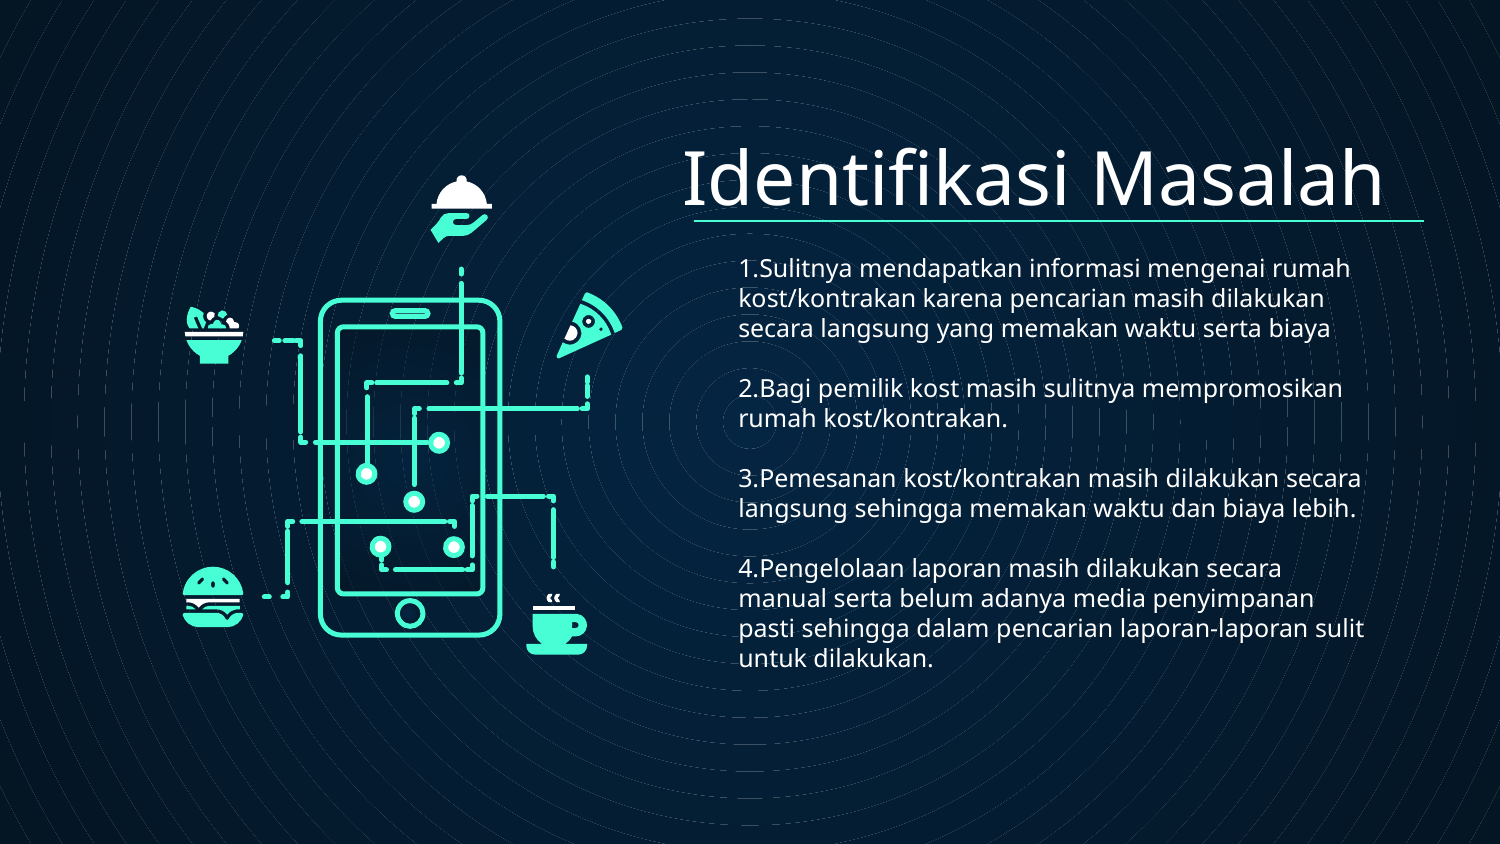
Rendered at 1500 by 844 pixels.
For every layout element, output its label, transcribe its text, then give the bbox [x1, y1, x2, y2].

text_box [392, 310, 428, 317]
text_box [405, 493, 423, 511]
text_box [430, 175, 492, 244]
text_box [182, 566, 244, 628]
text_box [372, 538, 389, 556]
text_box [397, 600, 423, 627]
text_box [430, 434, 448, 452]
subtitle 1.Sulitnya mendapatkan informasi mengenai rumah kost/kontrakan karena pencarian masih dilakukan secara langsung yang memakan waktu serta biaya 2.Bagi pemilik kost masih sulitnya mempromosikan rumah kost/kontrakan. 3.Pemesanan kost/kontrakan masih dilakukan secara langsung sehingga memakan waktu dan biaya lebih. 4.Pengelolaan laporan masih dilakukan secara manual serta belum adanya media penyimpanan pasti sehingga dalam pencarian laporan-laporan sulit untuk dilakukan. [723, 237, 1390, 755]
text_box [337, 326, 483, 594]
text_box [358, 465, 375, 483]
title Identifikasi Masalah [667, 32, 1446, 236]
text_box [555, 292, 624, 359]
text_box [445, 538, 463, 556]
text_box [184, 306, 244, 364]
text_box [526, 593, 588, 655]
